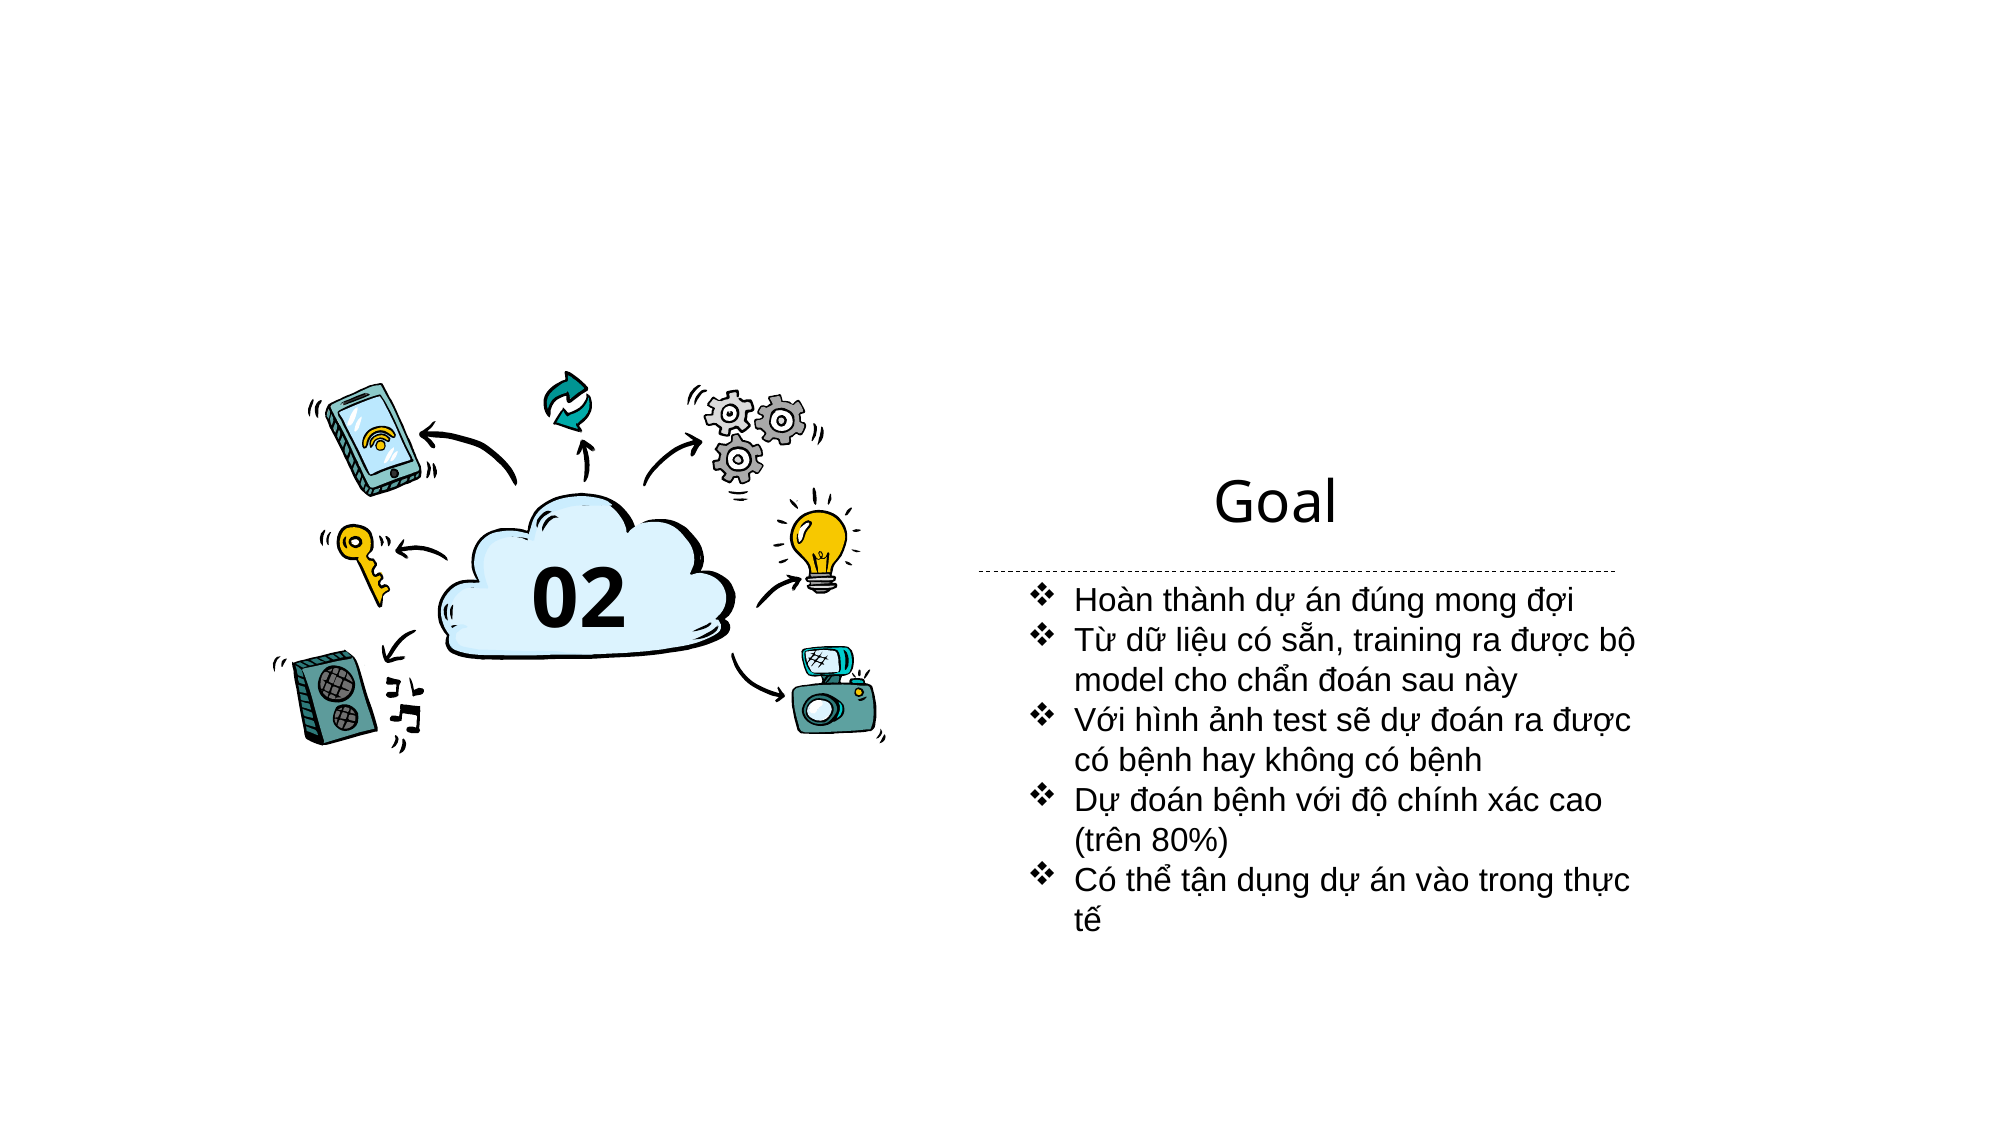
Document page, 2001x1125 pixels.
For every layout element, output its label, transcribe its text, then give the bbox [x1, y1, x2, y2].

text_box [272, 371, 886, 754]
text_box Goal [1198, 456, 1354, 542]
text_box Hoàn thành dự án đúng mong đợi Từ dữ liệu có sẵn, training ra được bộ model cho chẩn đoán sau này Với hình ảnh test sẽ dự đoán ra được có bệnh hay không có bệnh Dự đoán bệnh với độ chính xác cao (trên 80%) Có thể tận dụng dự án vào trong thực tế [1012, 571, 1655, 976]
